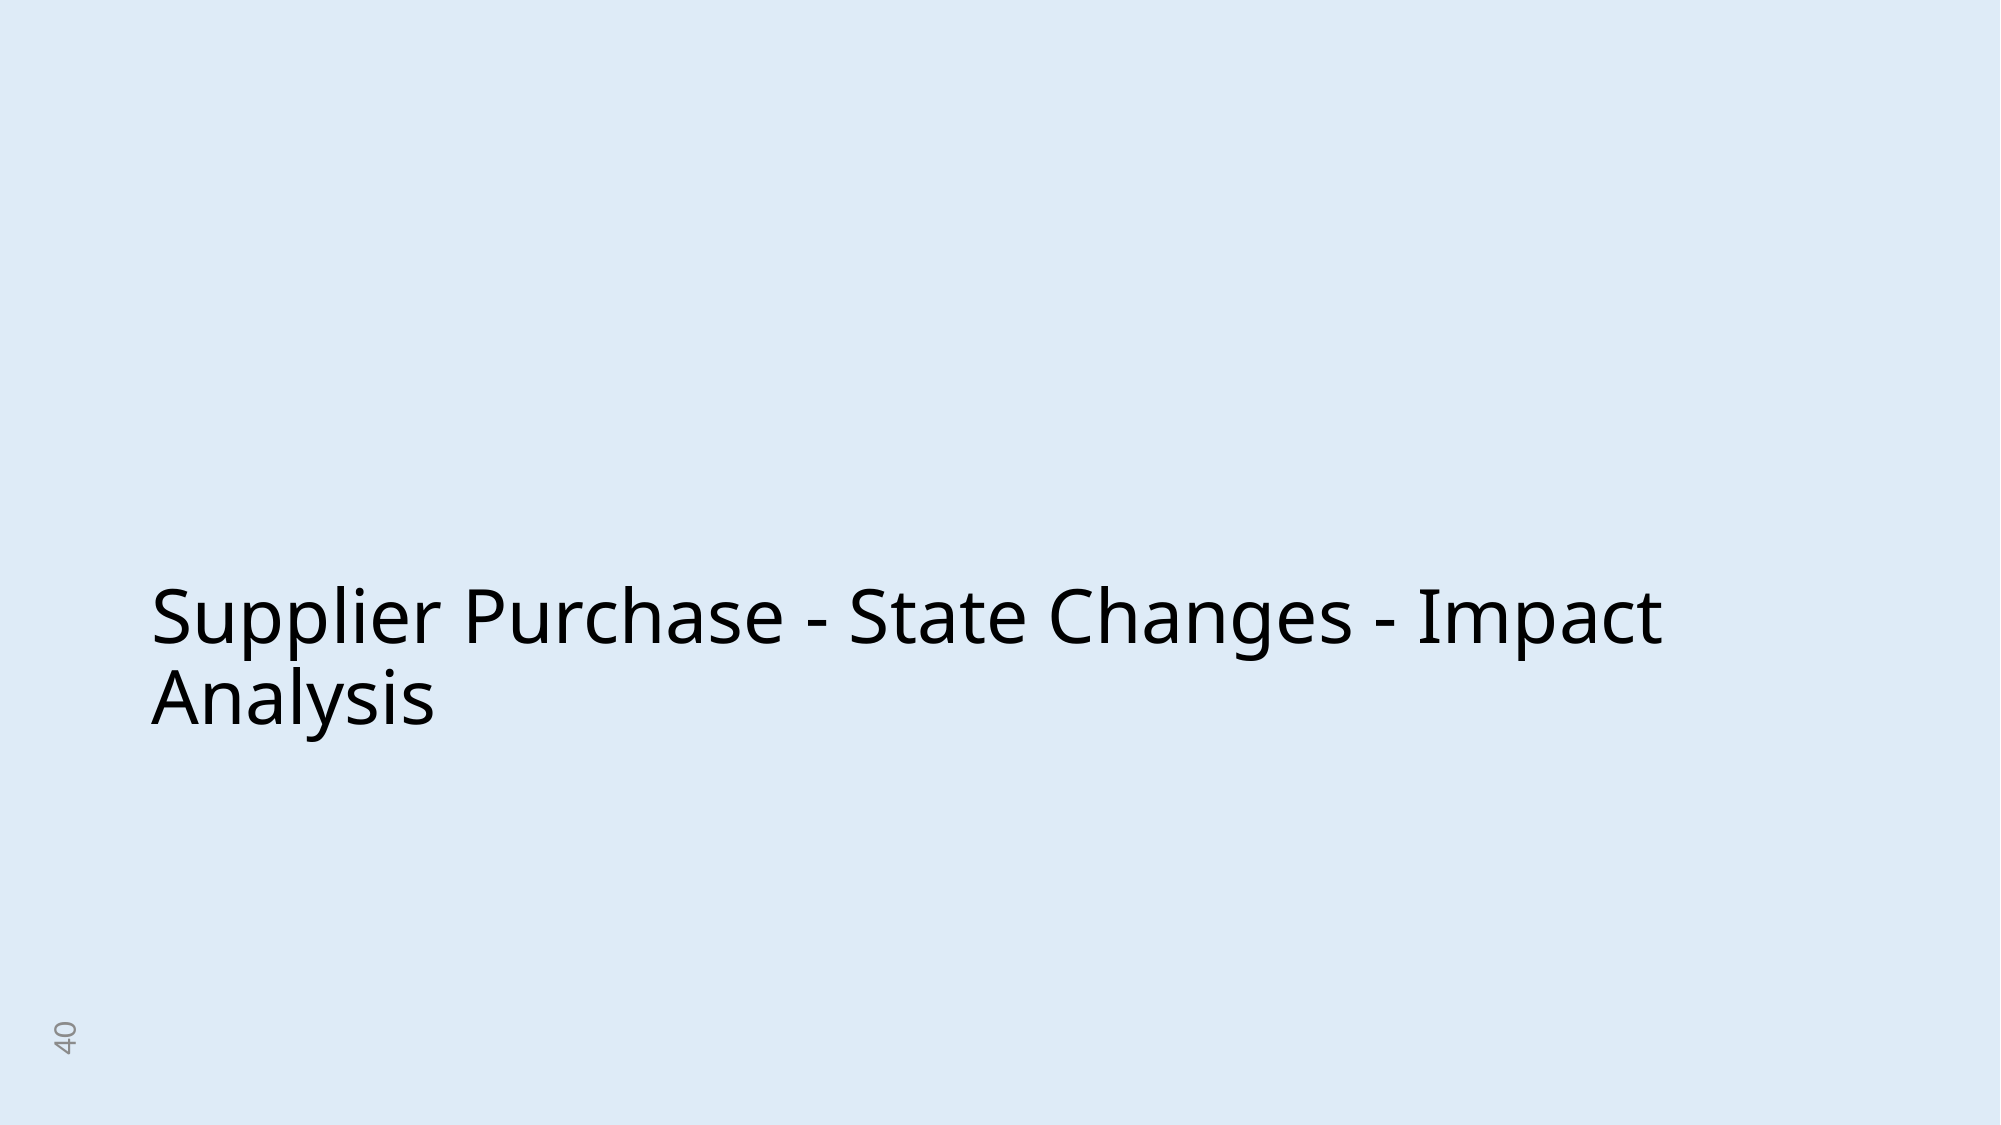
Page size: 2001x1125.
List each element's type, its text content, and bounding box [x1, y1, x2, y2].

slide_number 40 [32, 969, 93, 1108]
title Supplier Purchase - State Changes - Impact Analysis [136, 280, 1862, 749]
